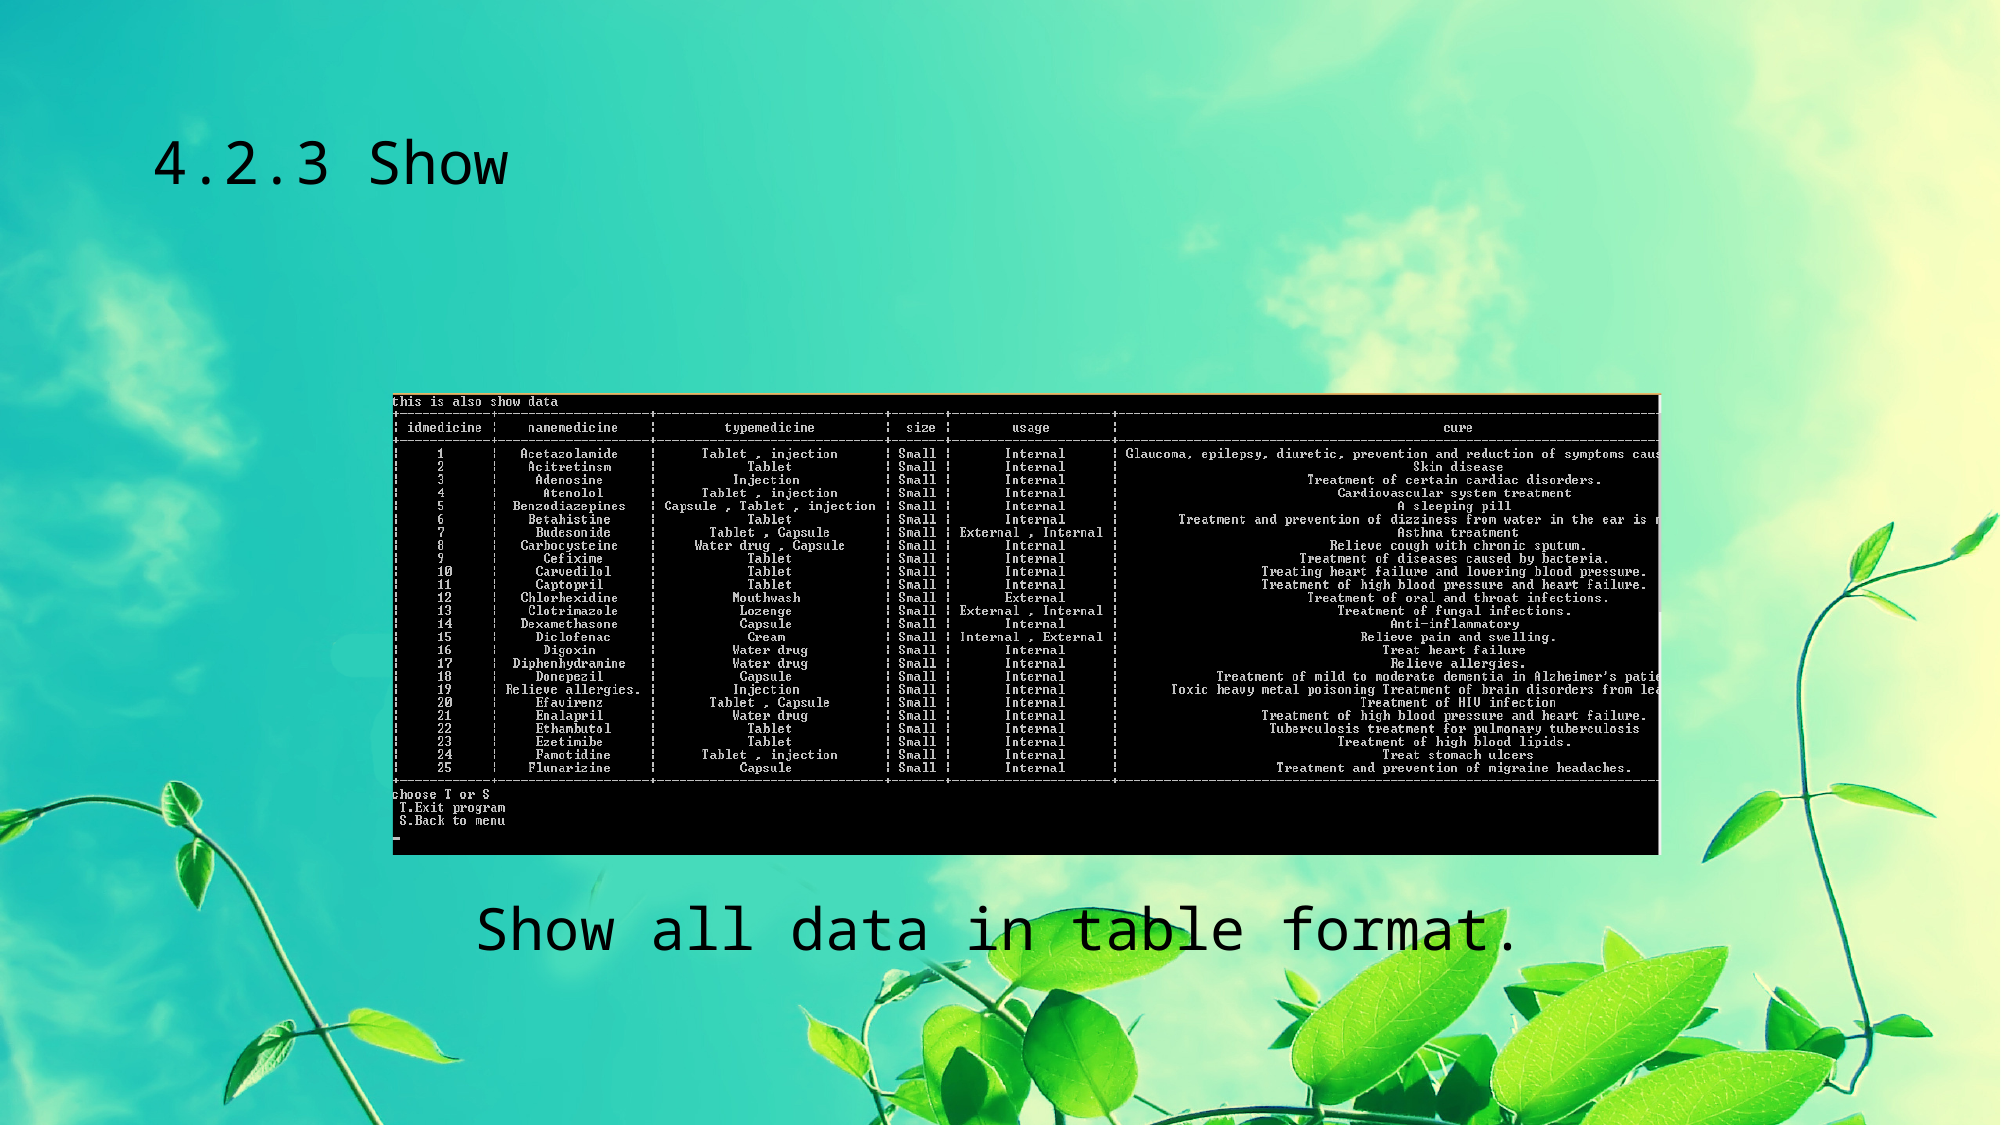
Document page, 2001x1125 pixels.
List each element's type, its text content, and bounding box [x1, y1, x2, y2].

picture [0, 0, 2001, 1125]
list Show all data in table format. [137, 299, 1863, 1014]
title 4.2.3 Show [137, 59, 1863, 278]
